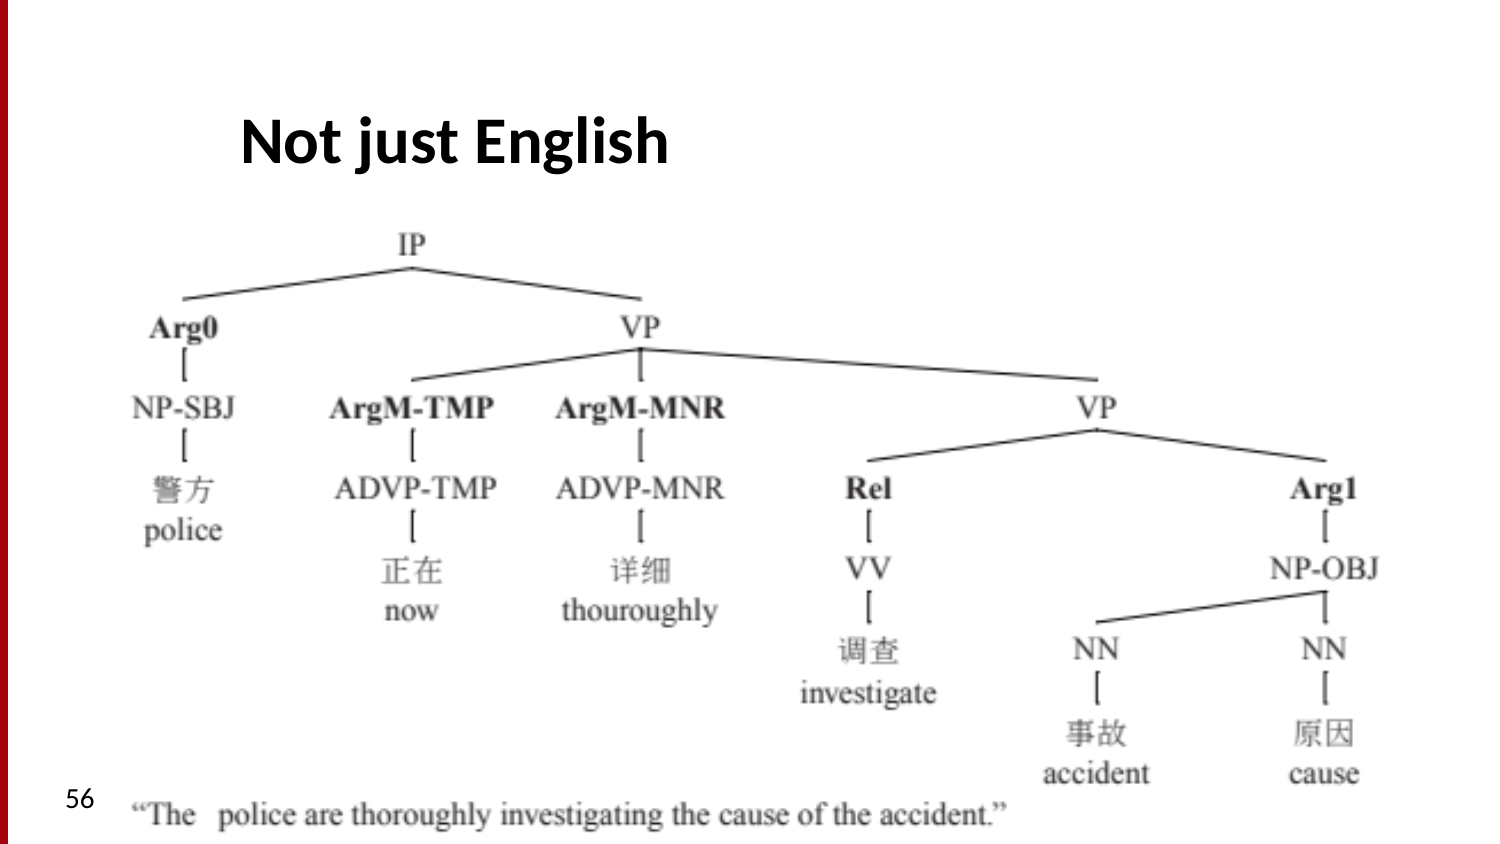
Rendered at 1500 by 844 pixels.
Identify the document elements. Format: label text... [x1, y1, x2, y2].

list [112, 216, 1397, 844]
slide_number 56 [49, 771, 107, 829]
title Not just English [225, 62, 1450, 185]
